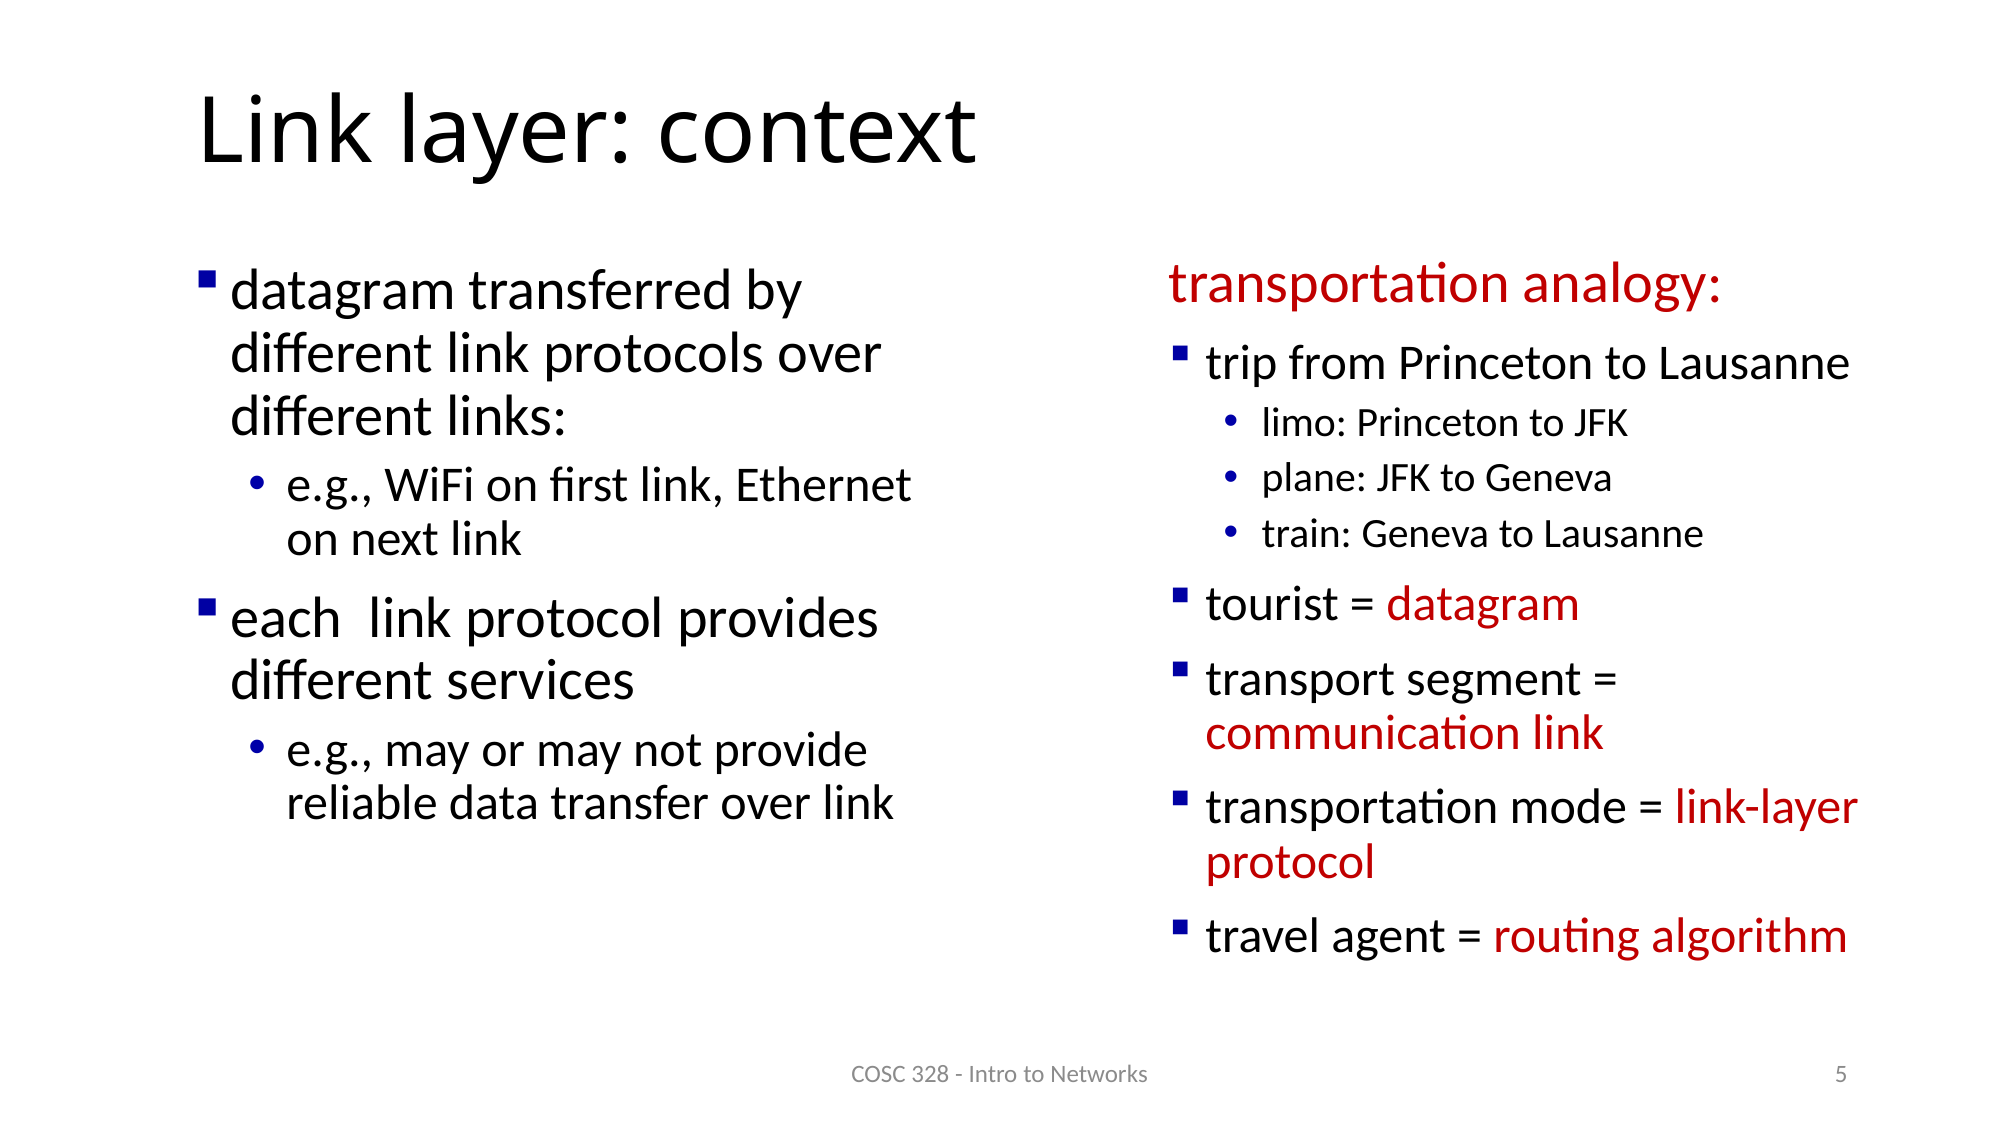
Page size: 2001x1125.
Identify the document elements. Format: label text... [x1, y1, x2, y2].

footer COSC 328 - Intro to Networks [662, 1042, 1338, 1103]
text_box transportation analogy: trip from Princeton to Lausanne limo: Princeton to JFK plane: JFK to Geneva train: Geneva to Lausanne tourist = datagram transport segment = communication link transportation mode = link-layer protocol travel agent = routing algorithm [1132, 244, 1898, 1008]
title Link layer: context [181, 59, 1907, 207]
slide_number 5 [1412, 1042, 1863, 1103]
text_box datagram transferred by different link protocols over different links: e.g., WiFi on first link, Ethernet on next link each link protocol provides different services e.g., may or may not provide reliable data transfer over link [157, 251, 957, 1015]
